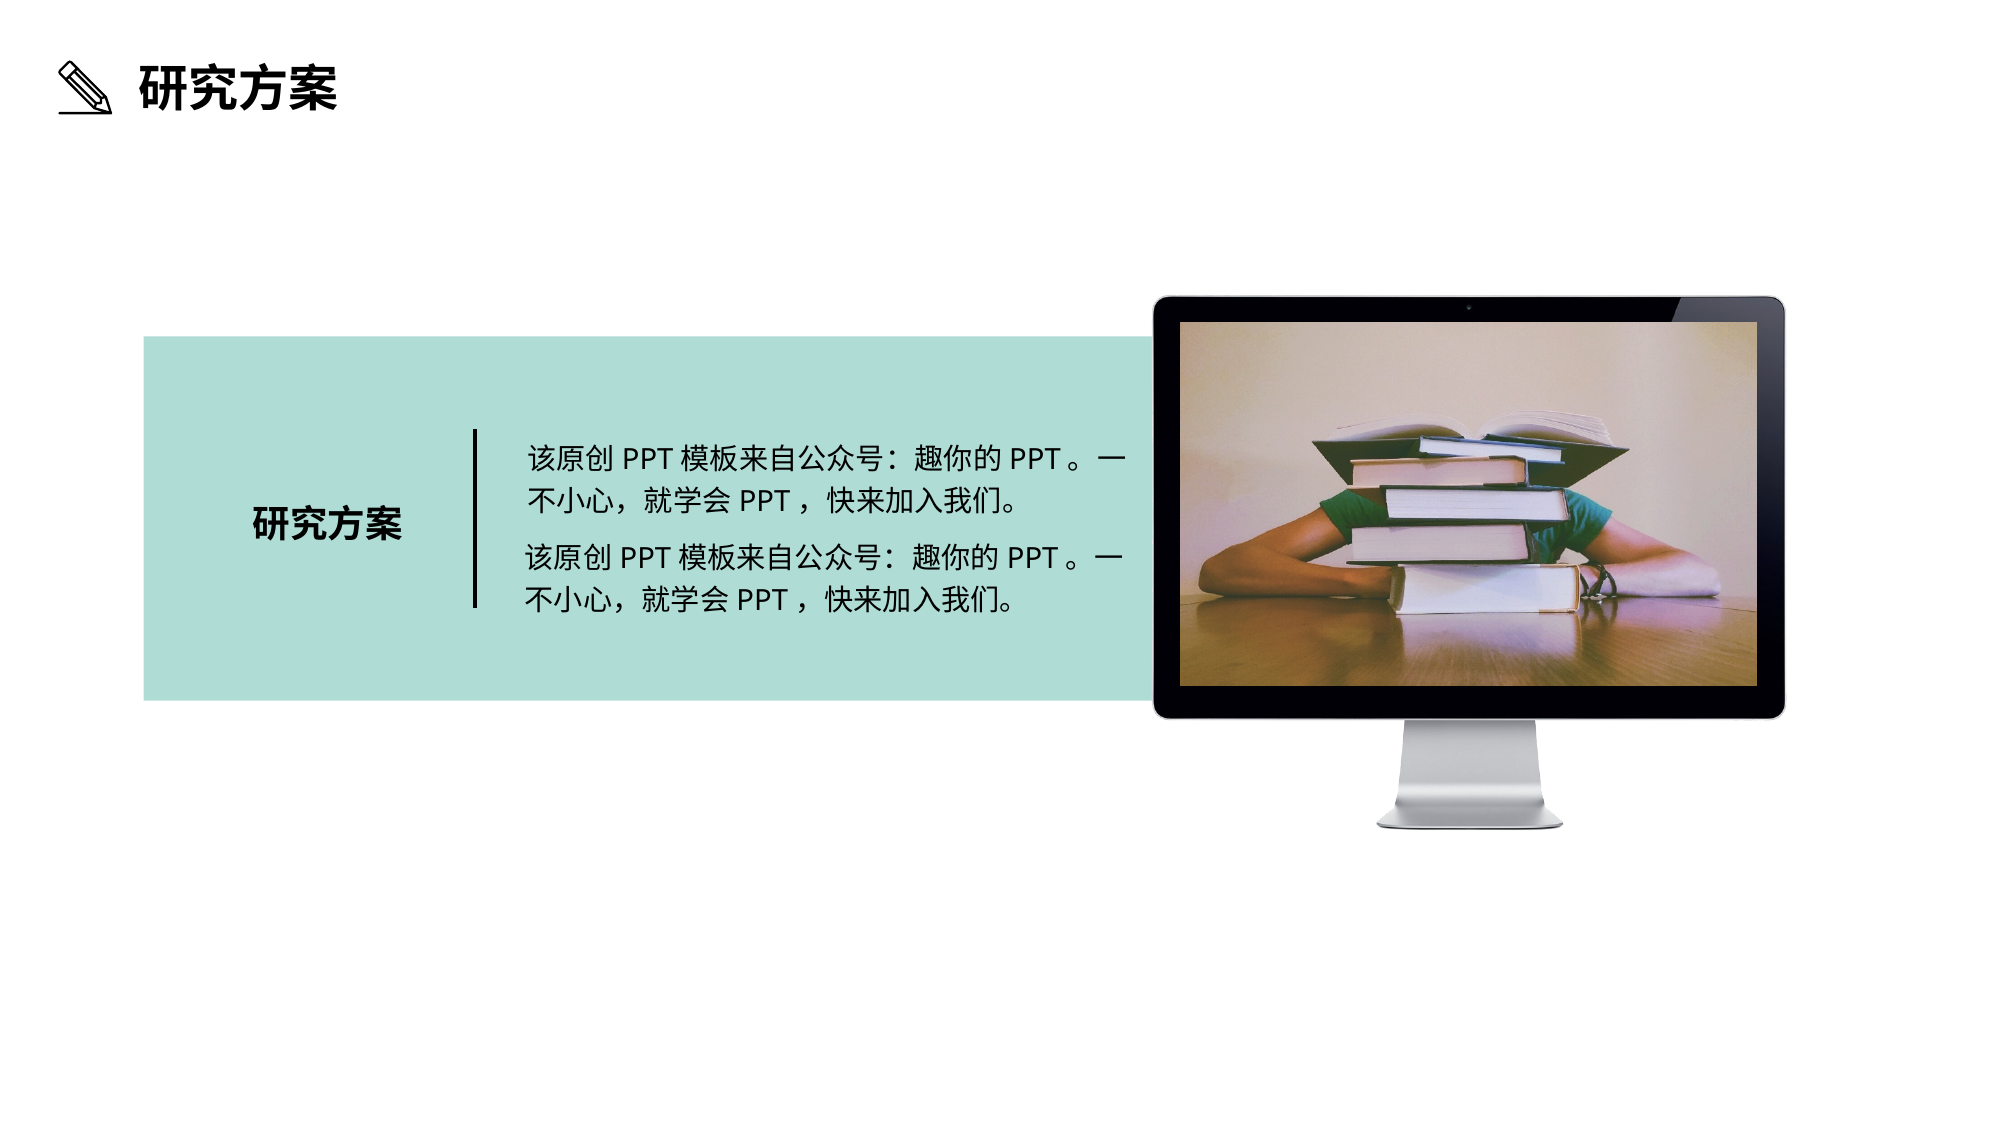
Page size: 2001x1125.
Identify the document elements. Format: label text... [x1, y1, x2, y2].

text_box 研究方案 [197, 491, 458, 546]
picture [1143, 286, 1794, 839]
text_box 该原创PPT模板来自公众号：趣你的PPT。一不小心，就学会PPT，快来加入我们。 [524, 532, 1129, 617]
text_box 该原创PPT模板来自公众号：趣你的PPT。一不小心，就学会PPT，快来加入我们。 [527, 433, 1131, 518]
text_box 研究方案 [123, 49, 508, 125]
text_box [143, 335, 1143, 702]
text_box [58, 60, 113, 115]
